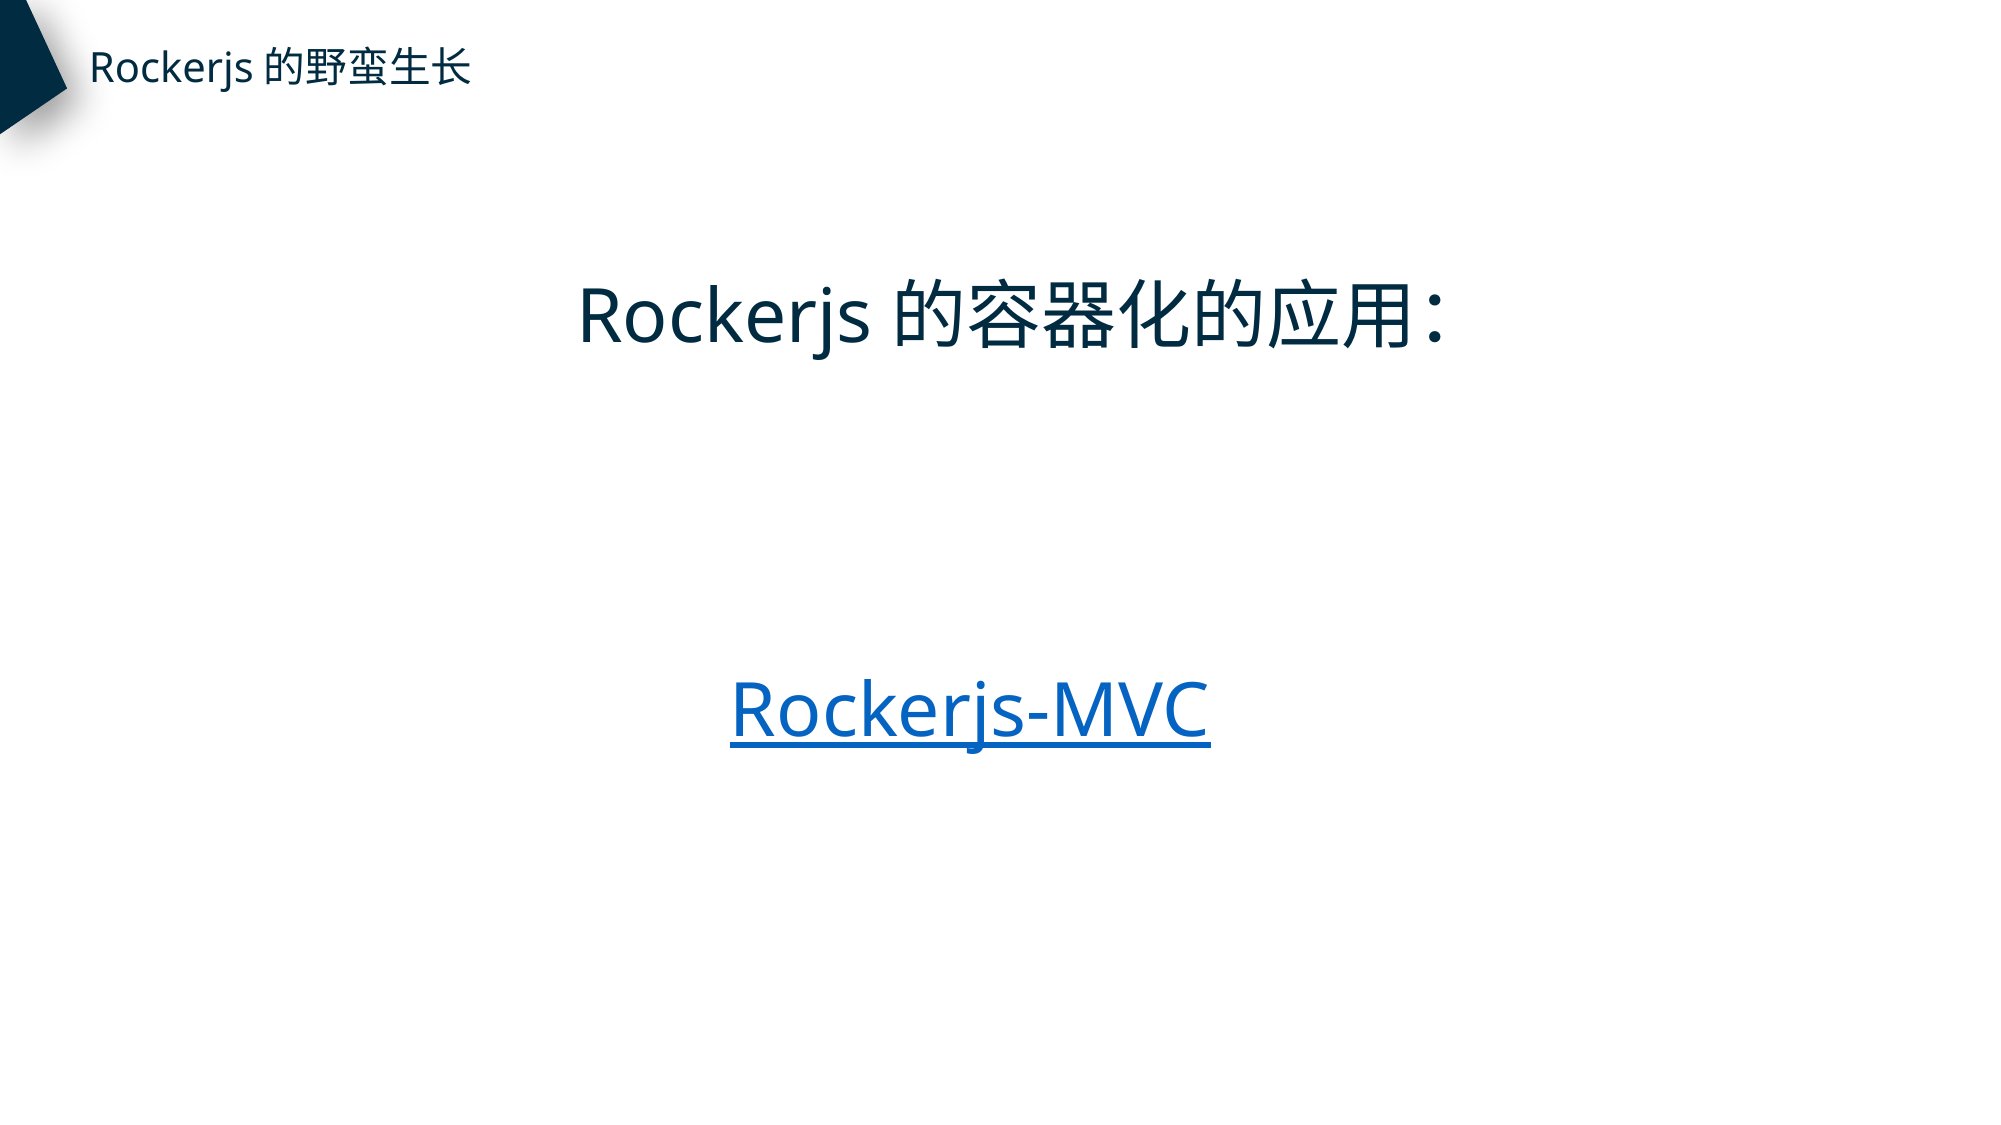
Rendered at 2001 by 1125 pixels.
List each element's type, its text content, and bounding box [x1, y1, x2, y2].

text_box Rockerjs-MVC [690, 654, 1250, 772]
text_box Rockerjs的野蛮生长 [79, 33, 488, 98]
text_box [0, 0, 68, 135]
text_box Rockerjs的容器化的应用： [33, 259, 2000, 365]
